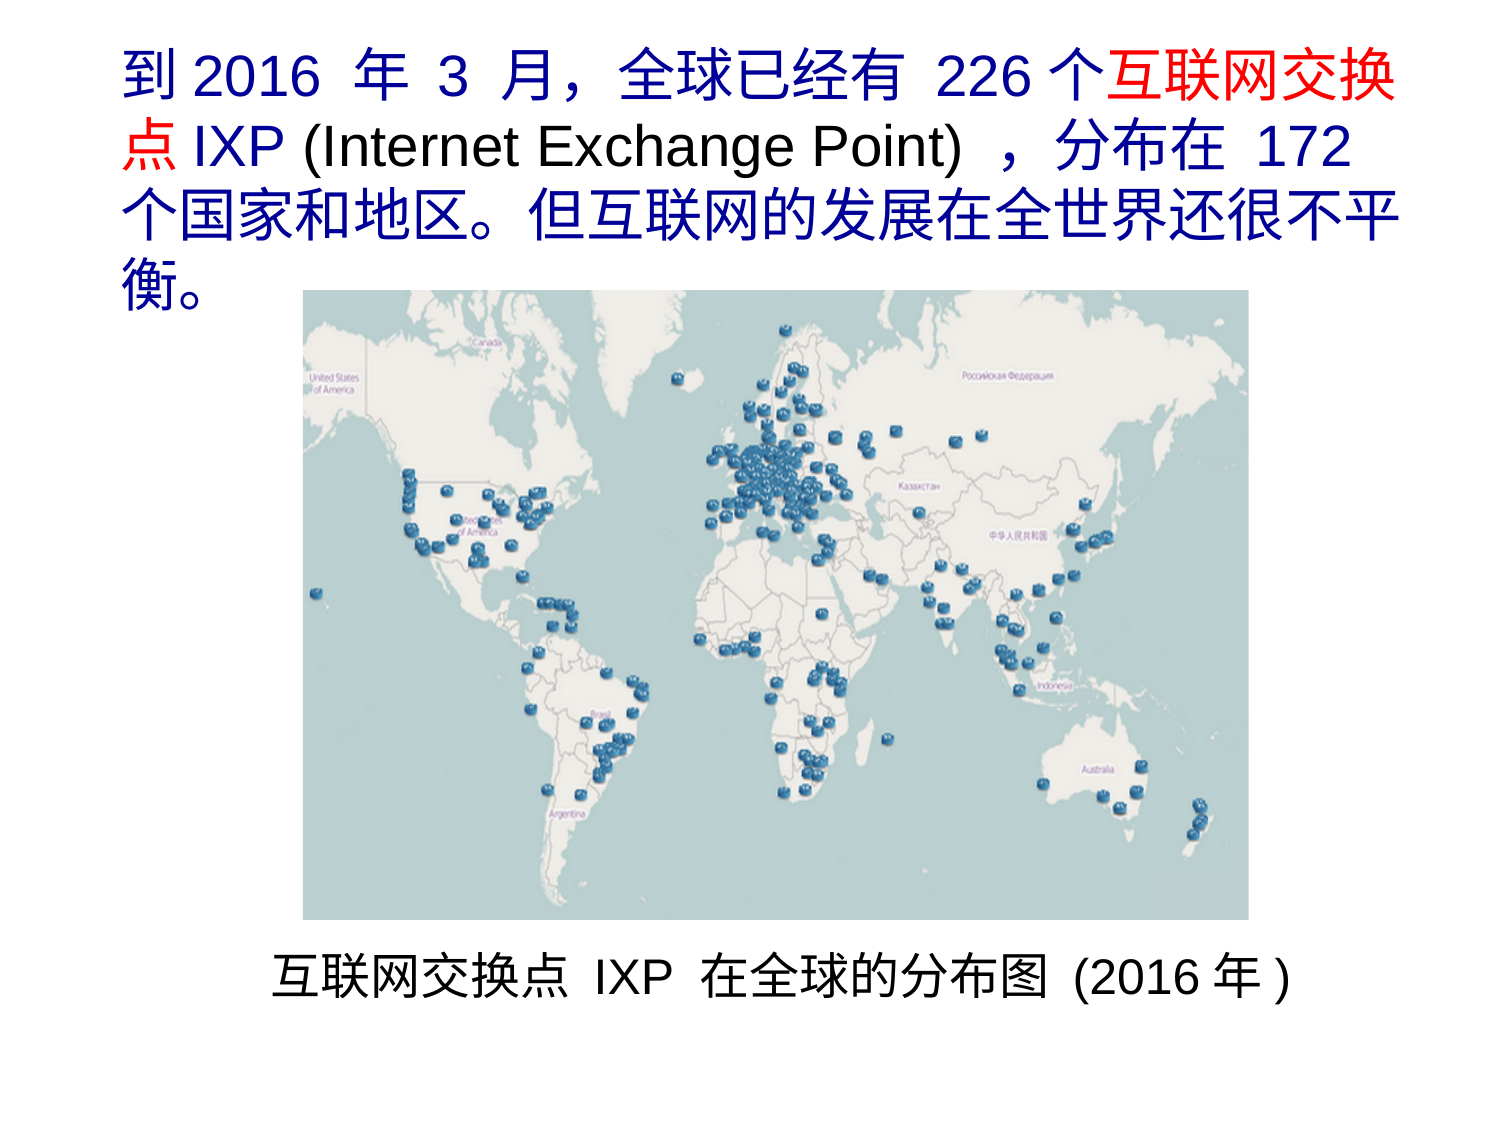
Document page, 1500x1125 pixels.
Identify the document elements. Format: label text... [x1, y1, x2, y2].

picture [302, 290, 1252, 920]
text_box 到2016 年 3 月，全球已经有 226个互联网交换点IXP (Internet Exchange Point) ，分布在 172 个国家和地区。但互联网的发展在全世界还很不平衡。 [105, 30, 1453, 326]
text_box 互联网交换点 IXP 在全球的分布图 (2016年) [175, 937, 1387, 1013]
